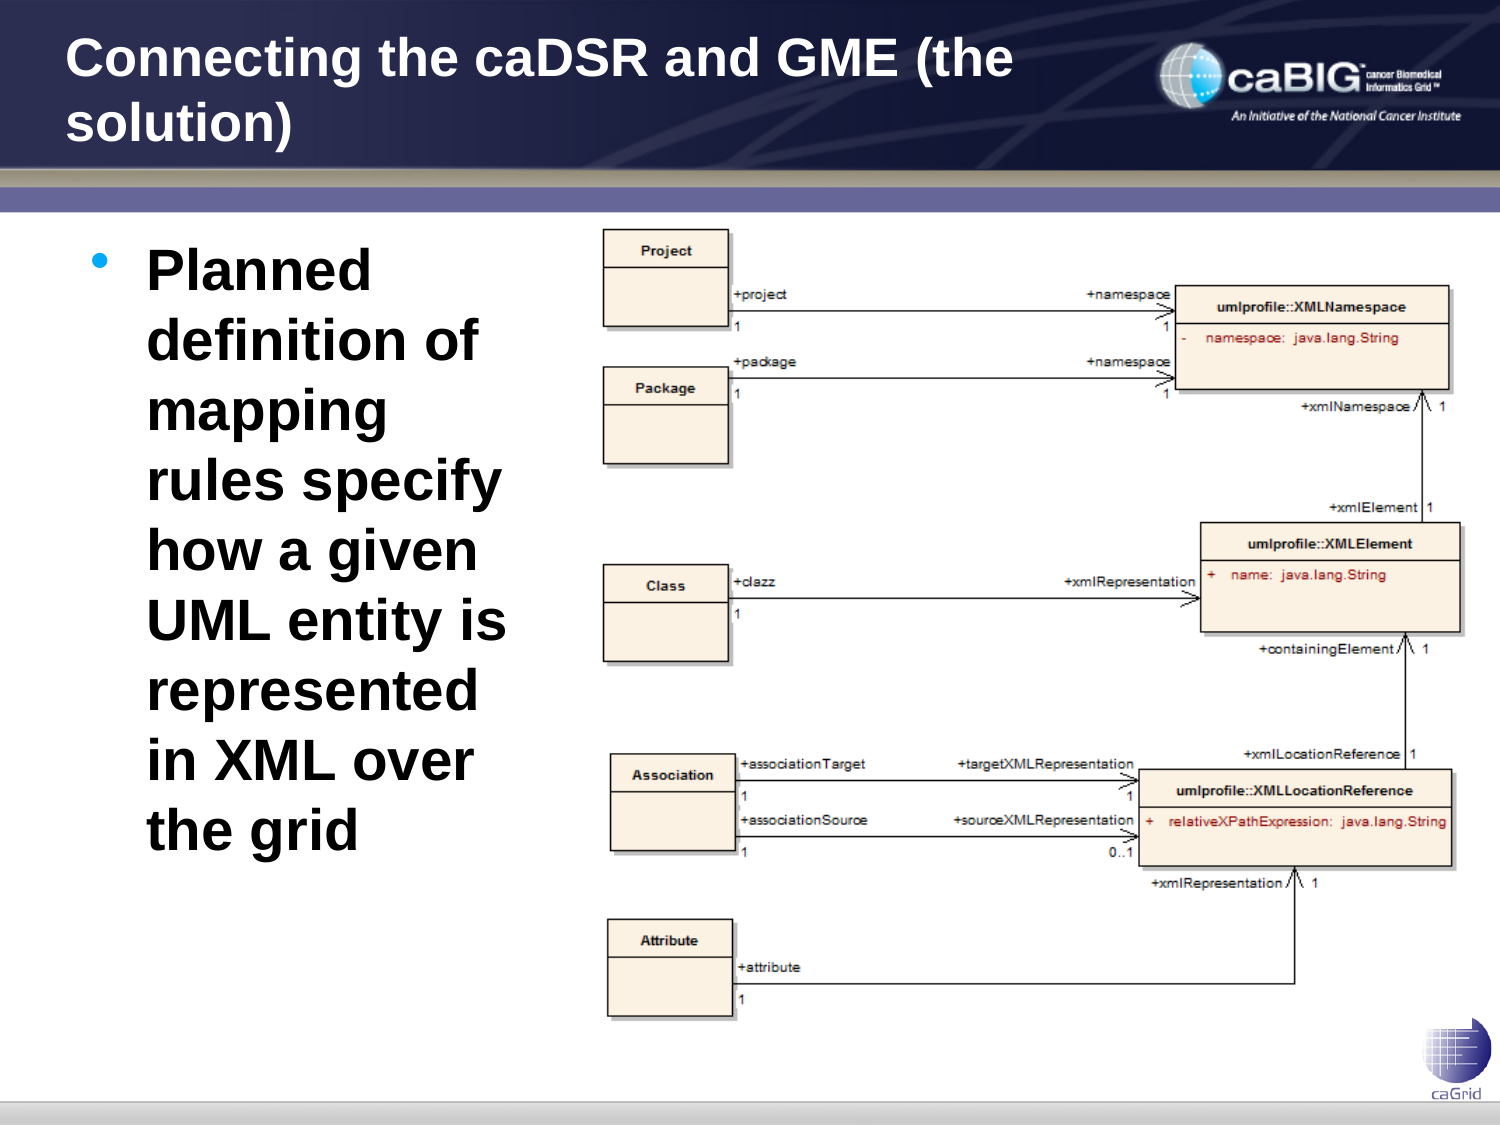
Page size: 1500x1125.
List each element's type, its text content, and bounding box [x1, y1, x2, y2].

list Planned definition of mapping rules specify how a given UML entity is represented in XML over the grid [74, 224, 547, 913]
picture [0, 213, 1500, 1125]
picture [0, 0, 1500, 187]
title Connecting the caDSR and GME (the solution) [49, 0, 1176, 176]
